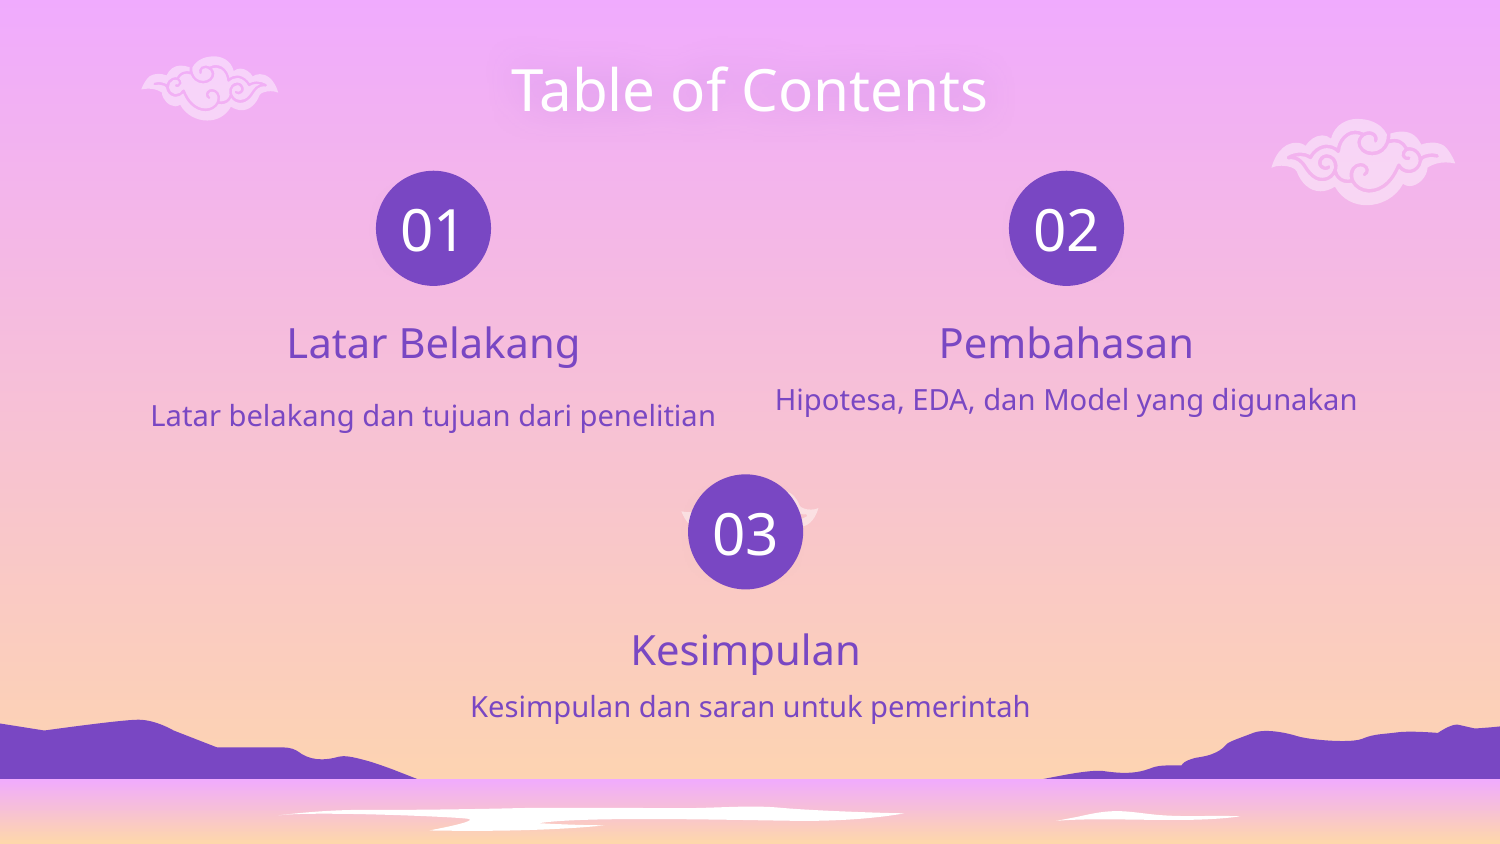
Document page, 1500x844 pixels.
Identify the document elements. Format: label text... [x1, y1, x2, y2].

title 02 [968, 184, 1165, 272]
subtitle Hipotesa, EDA, dan Model yang digunakan [750, 373, 1383, 434]
subtitle Kesimpulan dan saran untuk pemerintah [437, 665, 1071, 741]
title 03 [647, 488, 844, 576]
subtitle Pembahasan [750, 311, 1383, 373]
subtitle Latar Belakang [116, 311, 750, 373]
title 01 [335, 184, 532, 272]
subtitle Kesimpulan [429, 617, 1063, 679]
subtitle Latar belakang dan tujuan dari penelitian [116, 375, 750, 451]
title Table of Contents [116, 58, 1383, 119]
